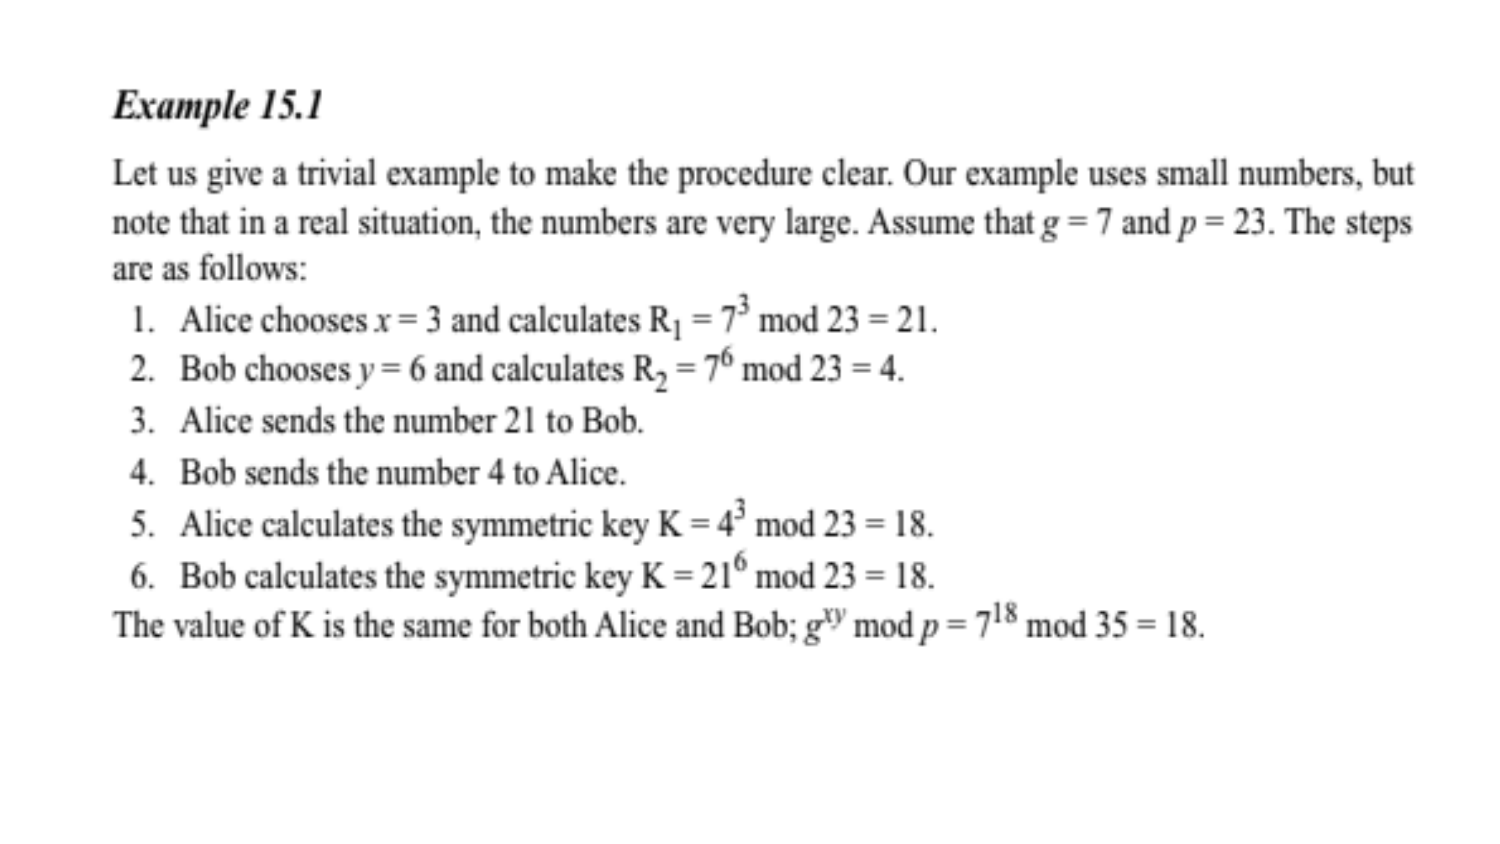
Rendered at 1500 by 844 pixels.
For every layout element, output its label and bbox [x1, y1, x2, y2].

picture [42, 59, 1474, 710]
